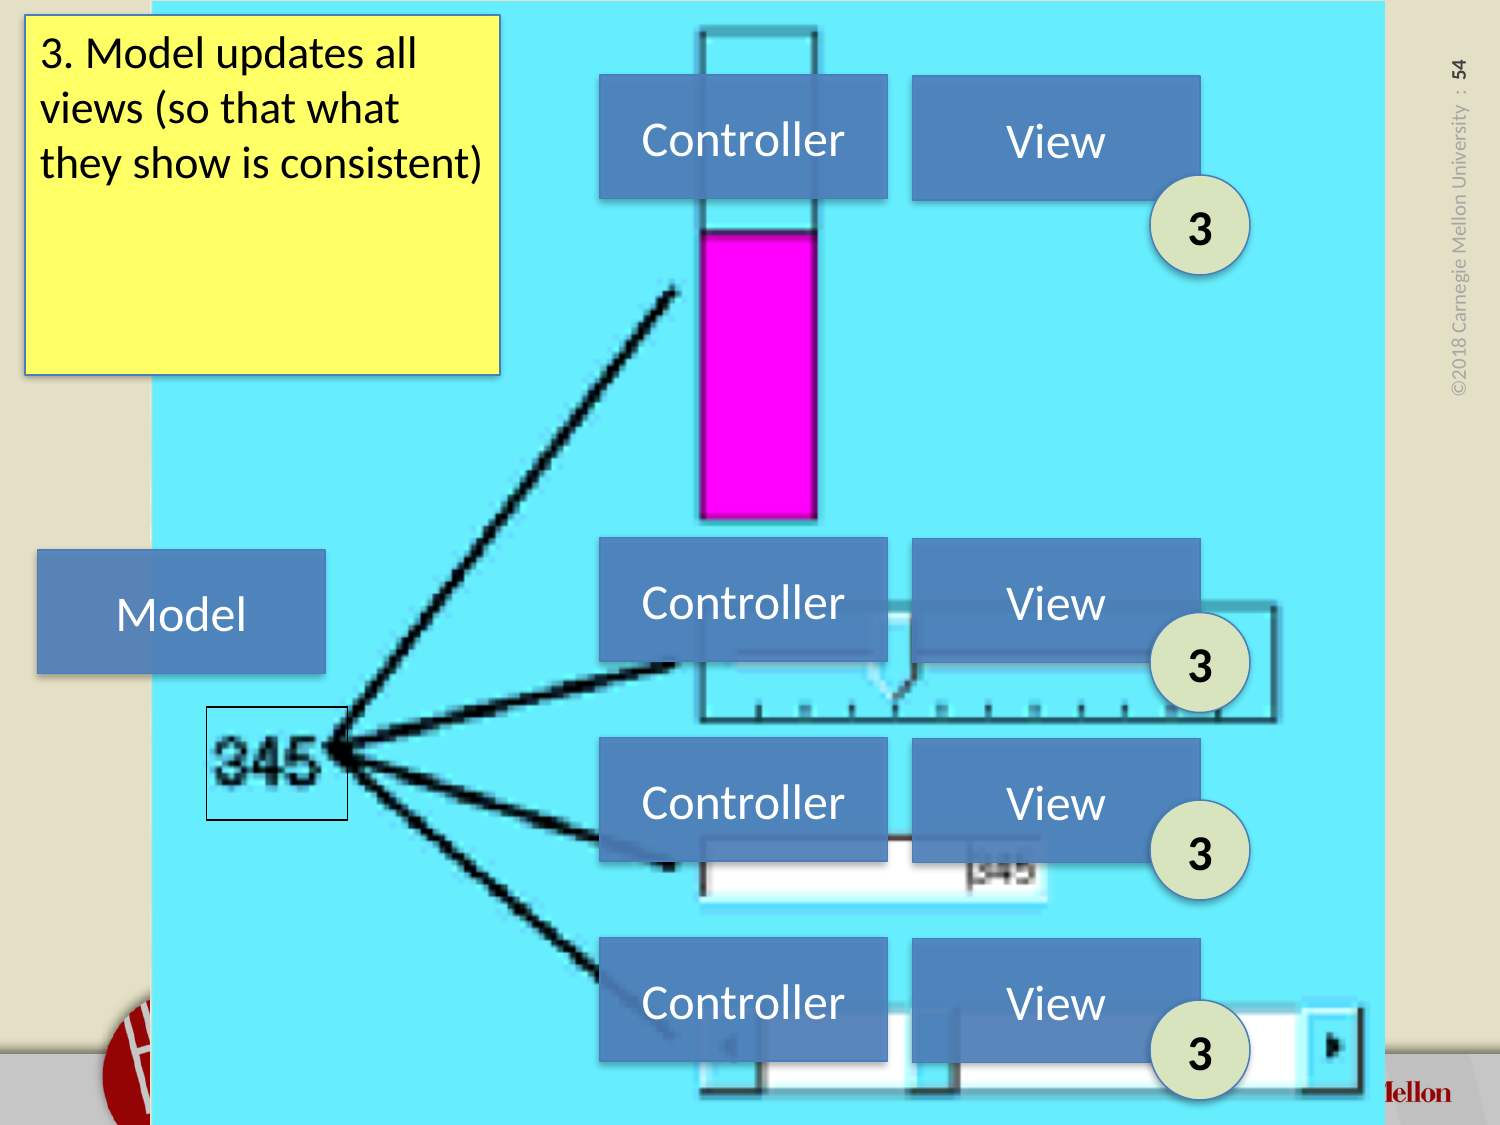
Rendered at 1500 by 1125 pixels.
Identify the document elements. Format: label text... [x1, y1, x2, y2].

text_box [149, 1, 1385, 1125]
text_box Model [37, 549, 144, 674]
picture [0, 0, 1500, 1125]
text_box 3. Model updates all views (so that what they show is consistent) [24, 14, 144, 376]
